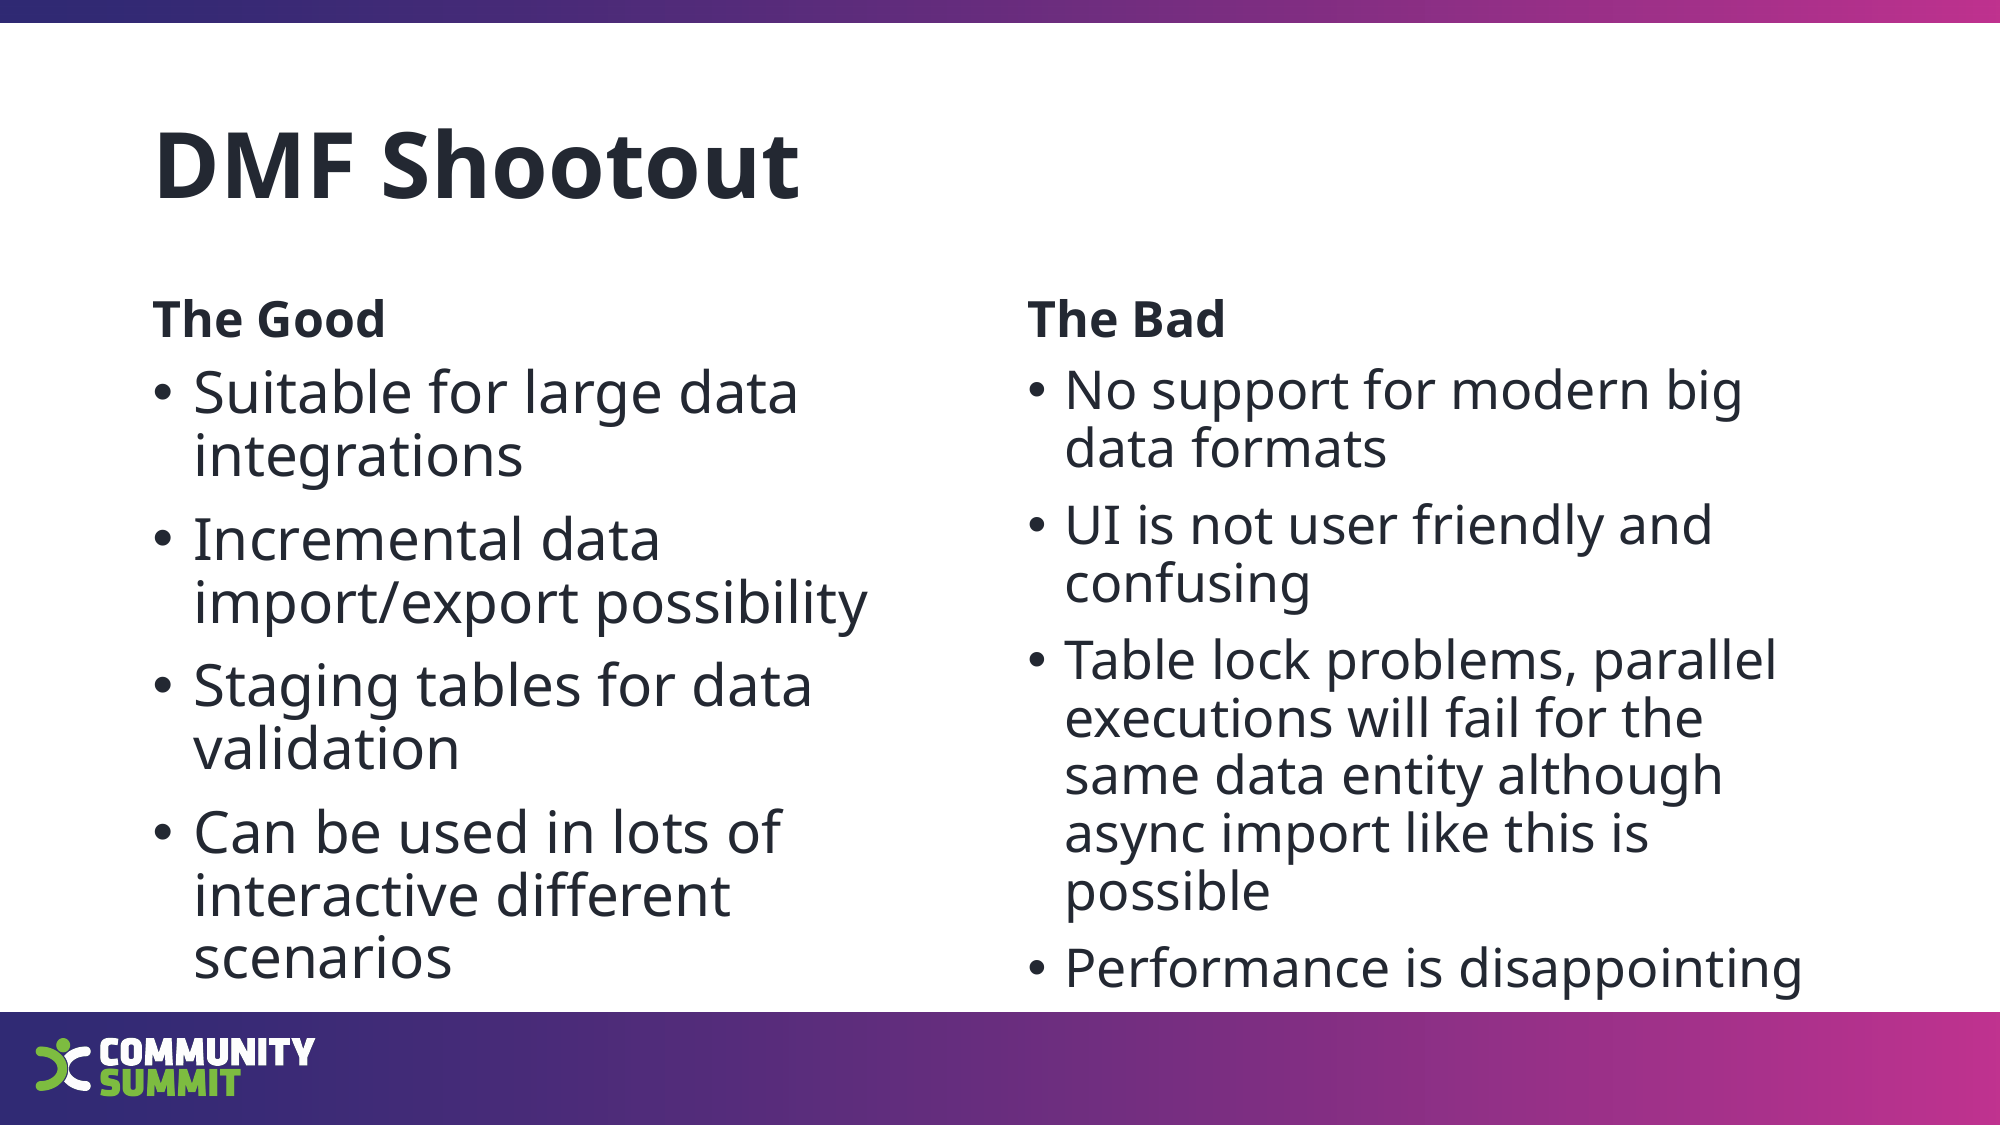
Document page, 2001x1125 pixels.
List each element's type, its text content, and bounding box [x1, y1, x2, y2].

picture [0, 0, 2000, 23]
list The Good [137, 275, 984, 355]
list Suitable for large data integrations Incremental data import/export possibility Staging tables for data validation Can be used in lots of interactive different scenarios [137, 355, 984, 1016]
picture [0, 1012, 2000, 1125]
title DMF Shootout [137, 59, 1863, 278]
list No support for modern big data formats UI is not user friendly and confusing Table lock problems, parallel executions will fail for the same data entity although async import like this is possible Performance is disappointing [1012, 355, 1863, 1016]
list The Bad [1012, 275, 1863, 355]
